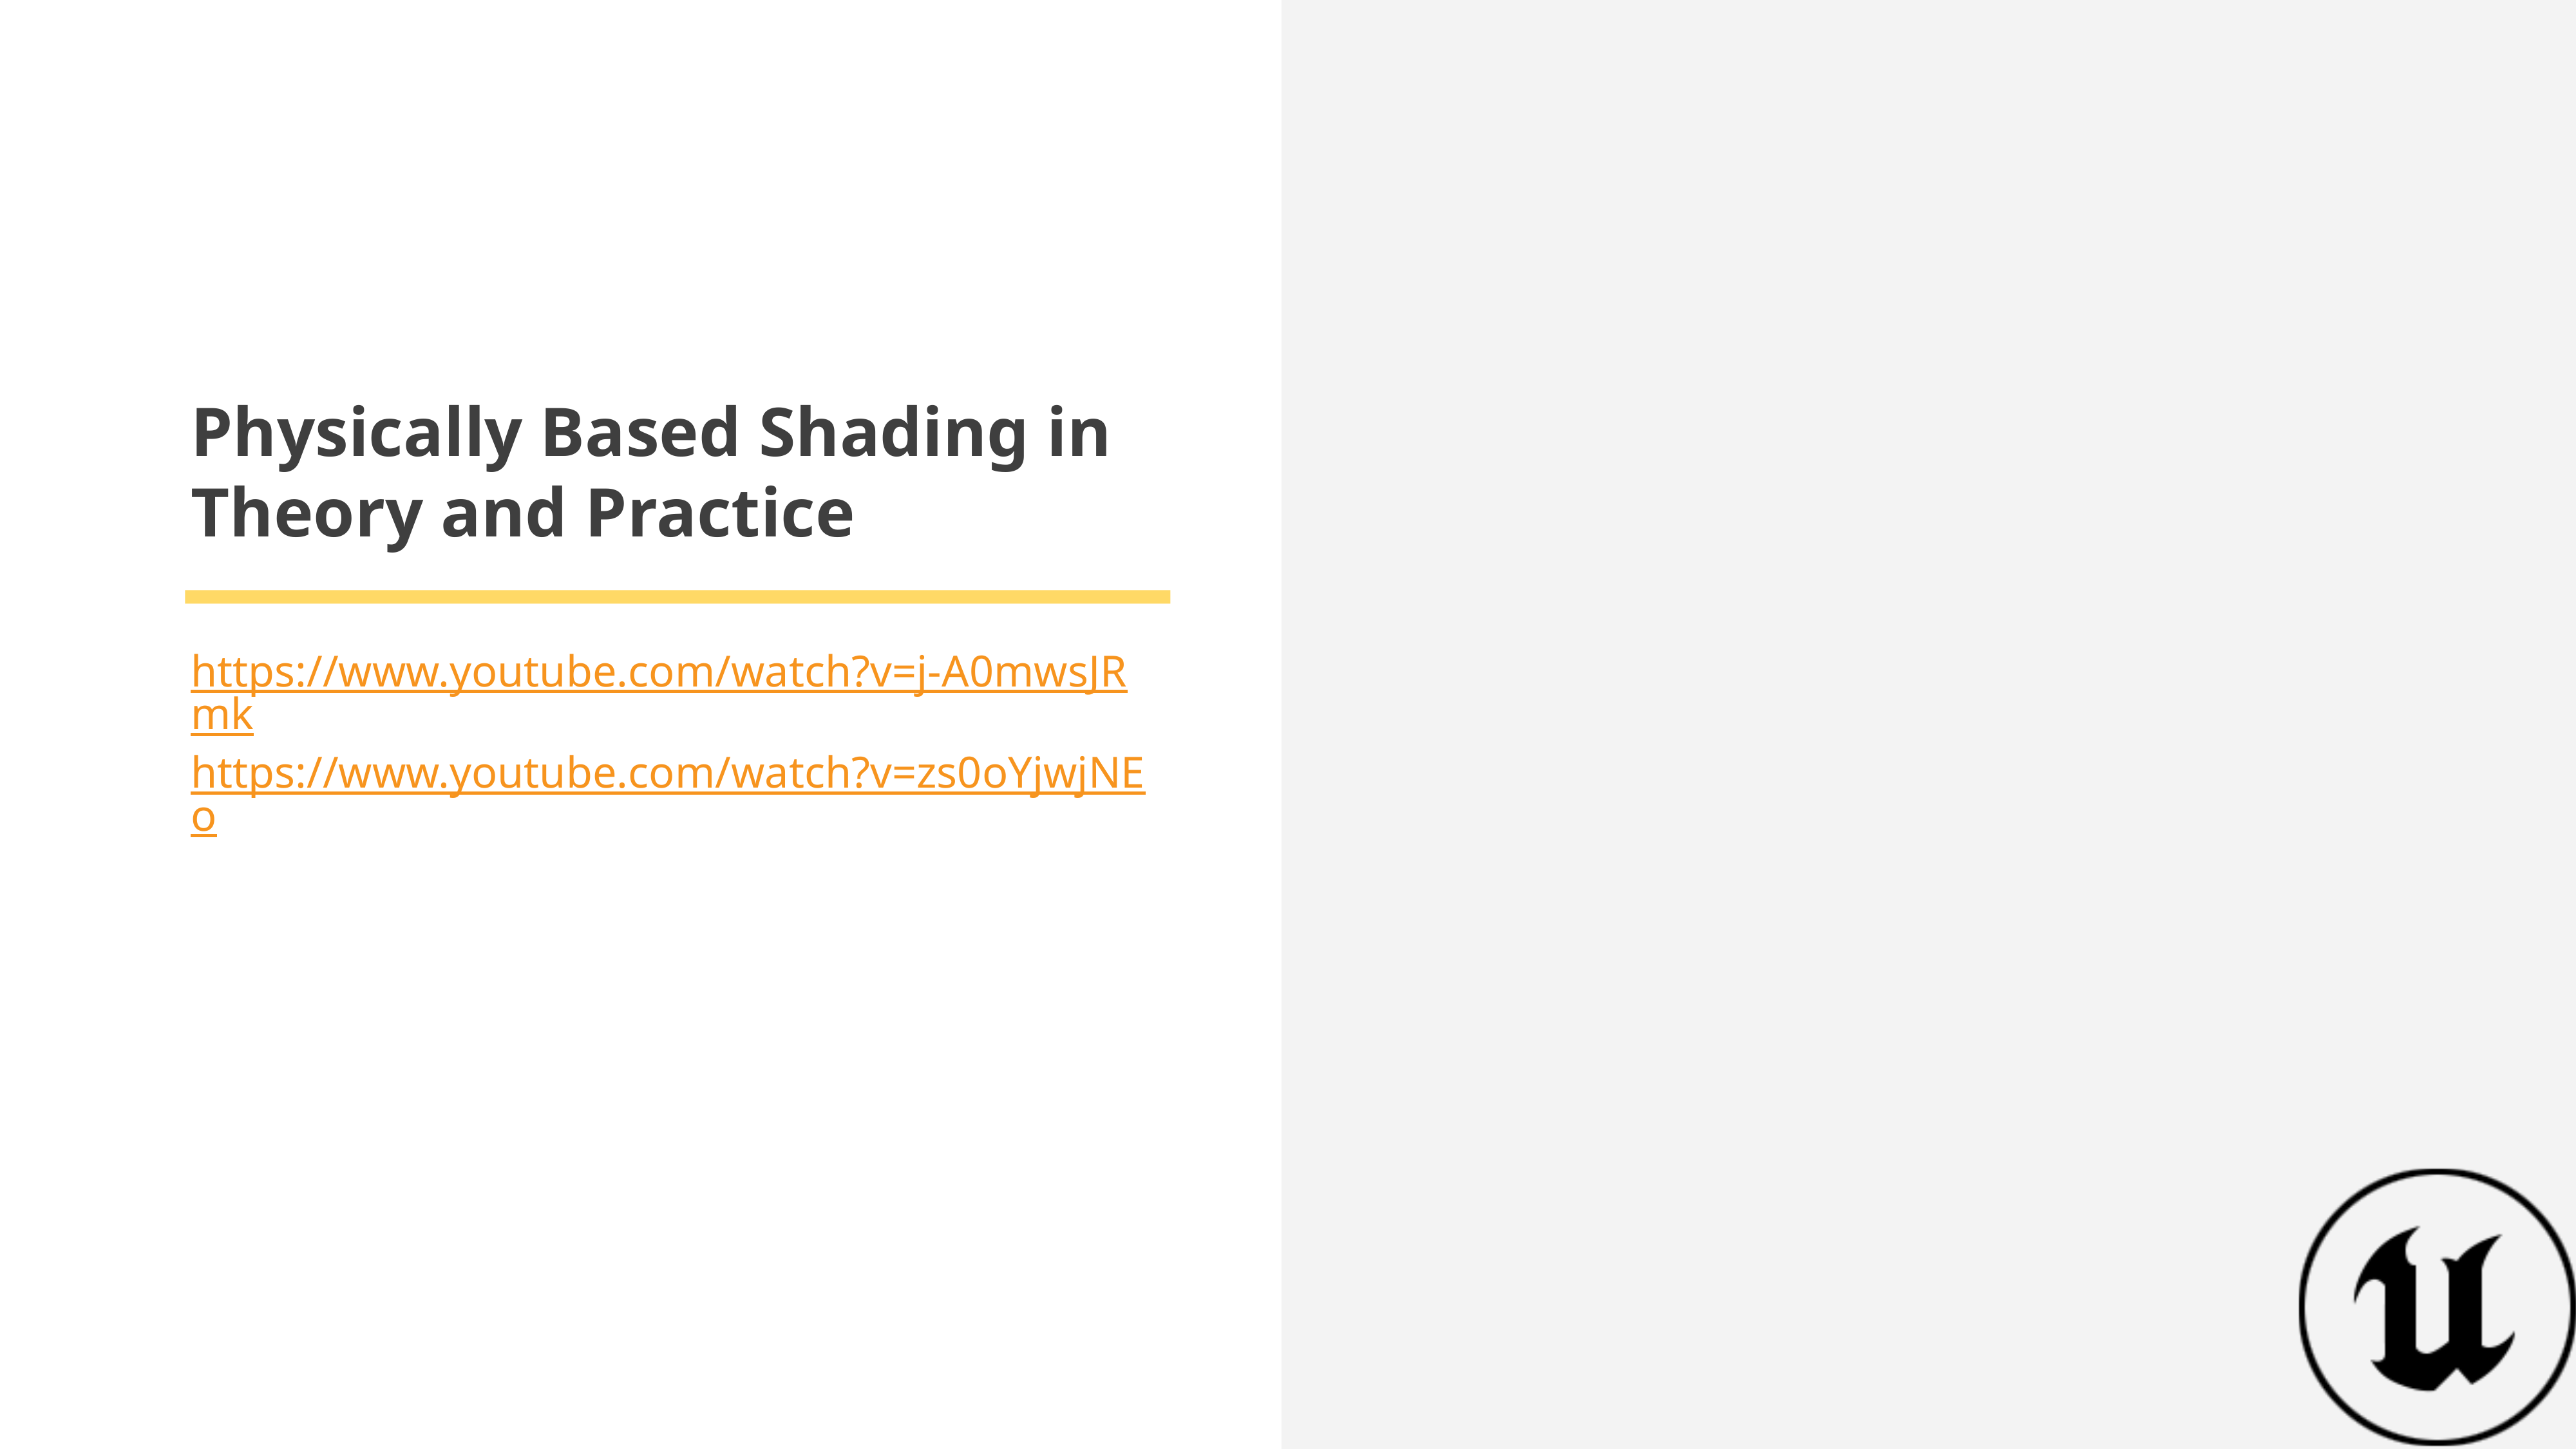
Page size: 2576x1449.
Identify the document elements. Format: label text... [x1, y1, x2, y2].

text_box Physically Based Shading in Theory and Practice [185, 384, 1133, 556]
text_box [185, 590, 1171, 604]
text_box [1281, 0, 2576, 1449]
text_box https://www.youtube.com/watch?v=j-A0mwsJRmk https://www.youtube.com/watch?v=zs0oYjwjNEo [185, 638, 1171, 818]
picture [2298, 1165, 2576, 1449]
